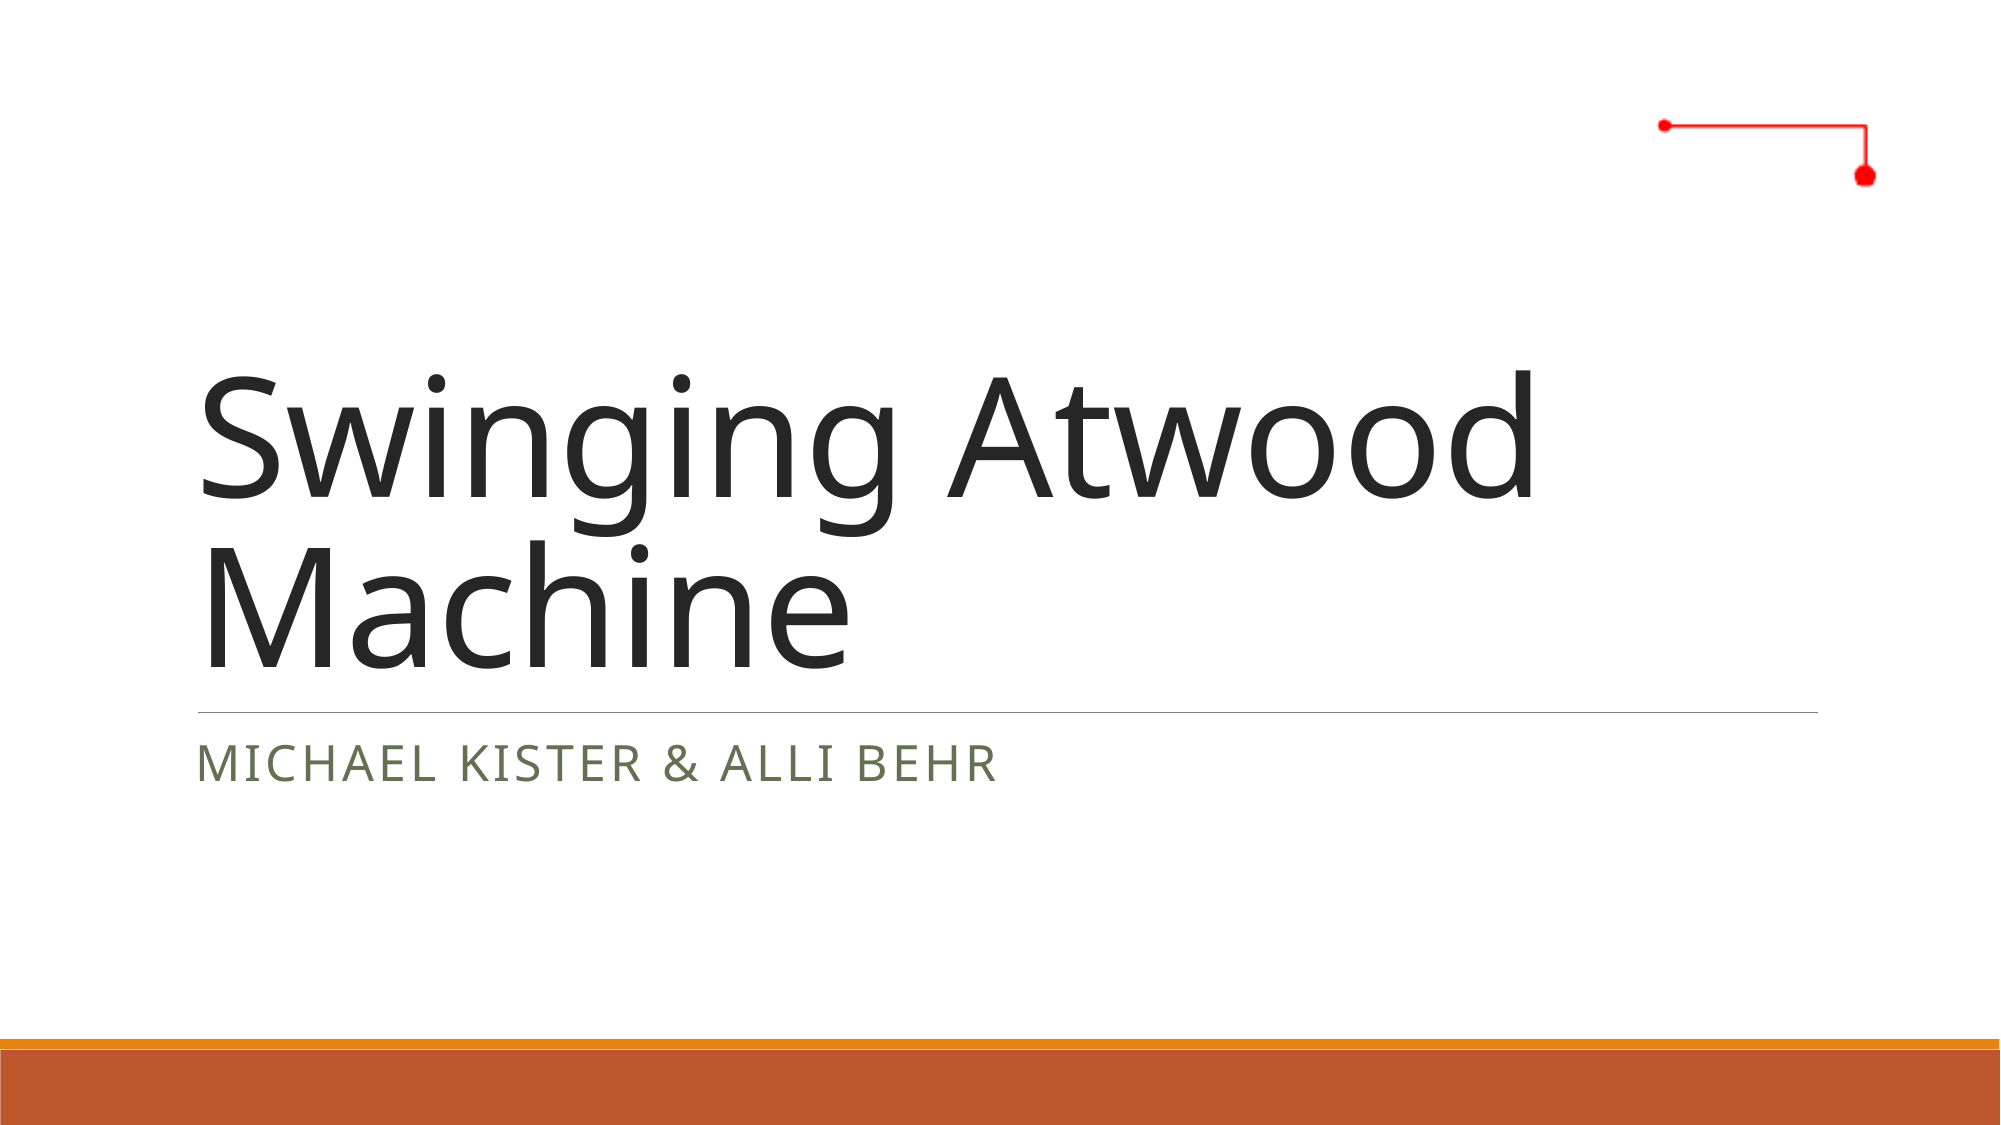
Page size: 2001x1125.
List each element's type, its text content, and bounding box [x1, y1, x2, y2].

title Swinging Atwood Machine [180, 124, 1830, 710]
subtitle Michael Kister & Alli Behr [180, 730, 1831, 919]
picture [1631, 55, 1967, 307]
